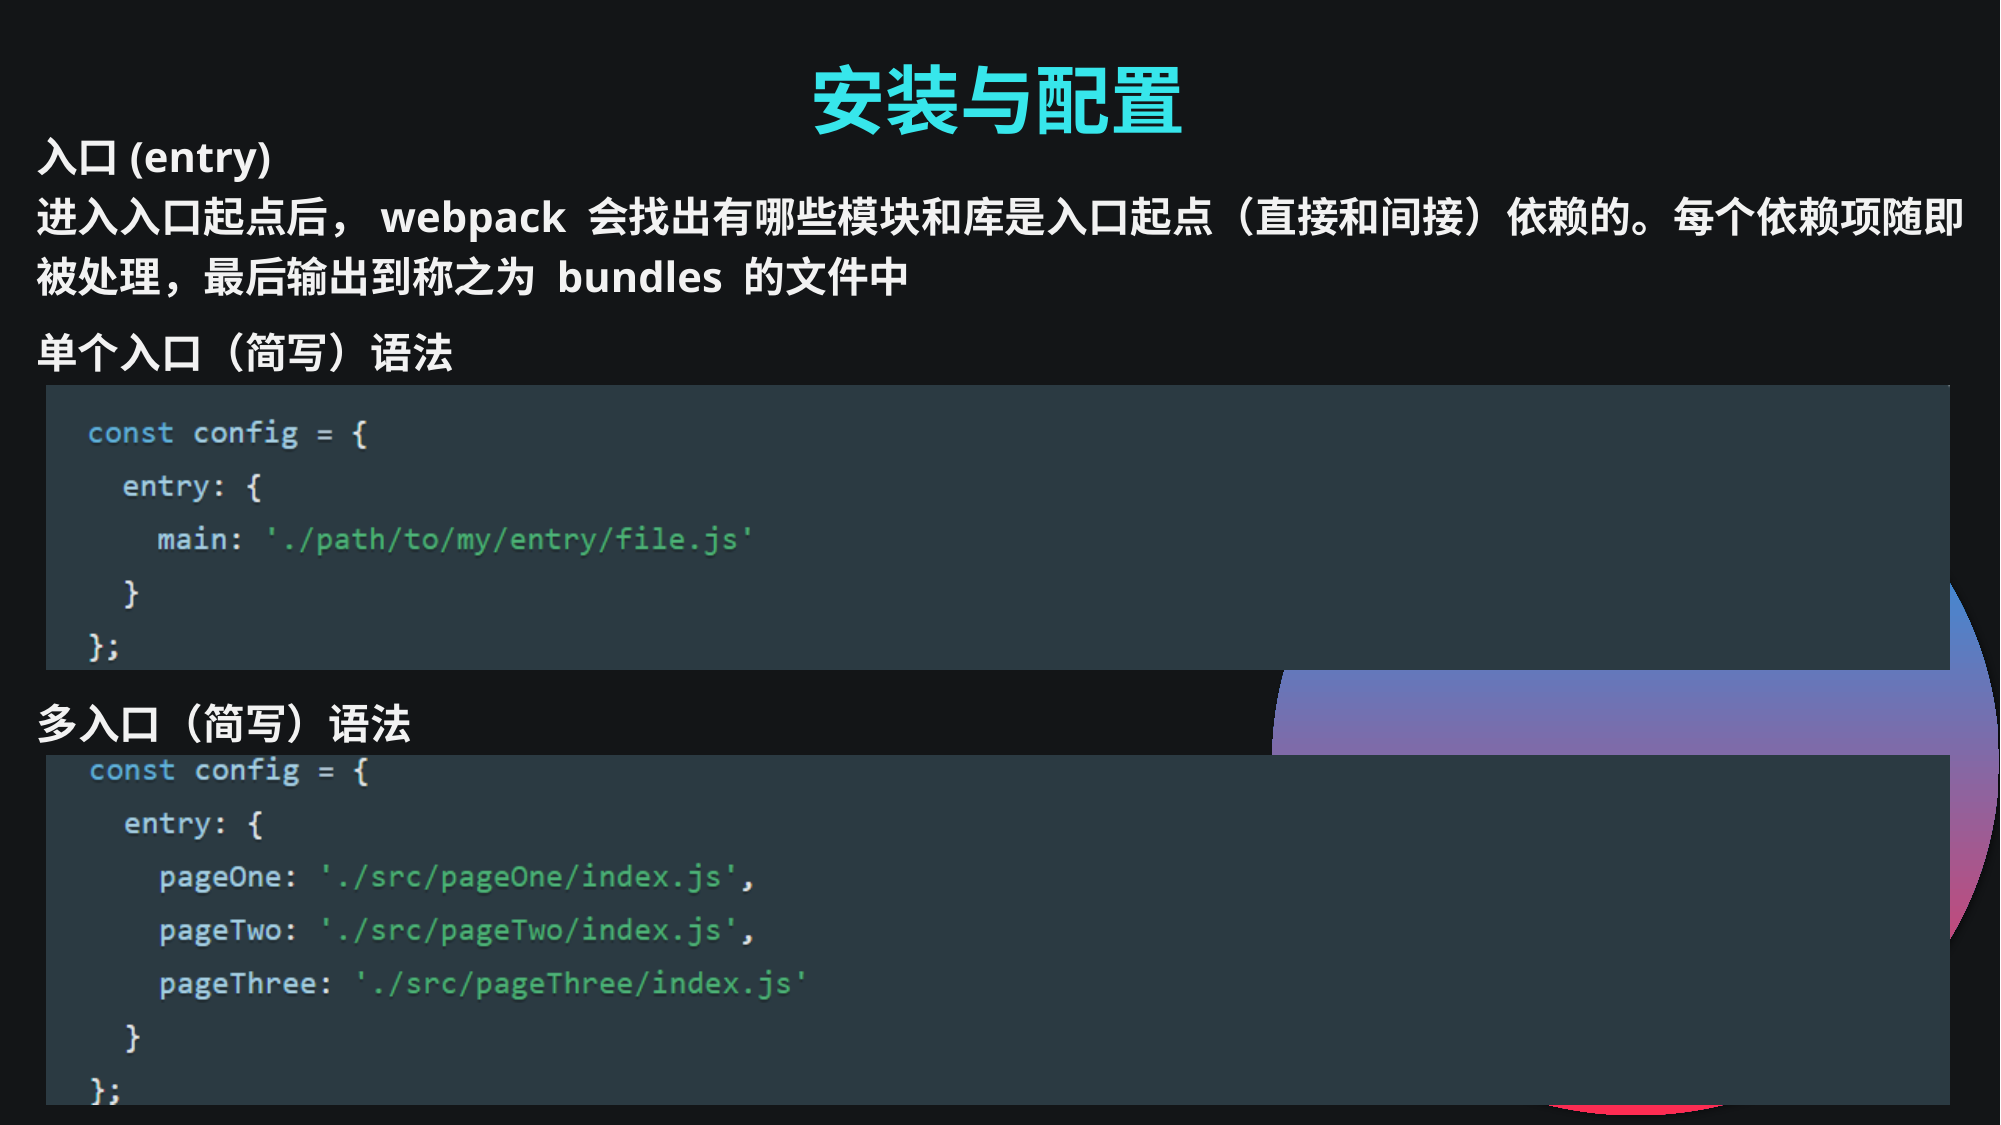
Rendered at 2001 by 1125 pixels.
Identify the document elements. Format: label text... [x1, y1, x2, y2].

text_box [1549, 1105, 1723, 1116]
picture [46, 385, 1950, 670]
text_box 多入口（简写）语法 [21, 680, 1982, 756]
picture [45, 755, 1950, 1105]
text_box 入口(entry) 进入入口起点后，webpack 会找出有哪些模块和库是入口起点（直接和间接）依赖的。每个依赖项随即被处理，最后输出到称之为 bundles 的文件中 [21, 113, 1982, 308]
text_box 单个入口（简写）语法 [21, 309, 1982, 385]
text_box [1281, 583, 1999, 939]
text_box 安装与配置 [795, 28, 1200, 151]
